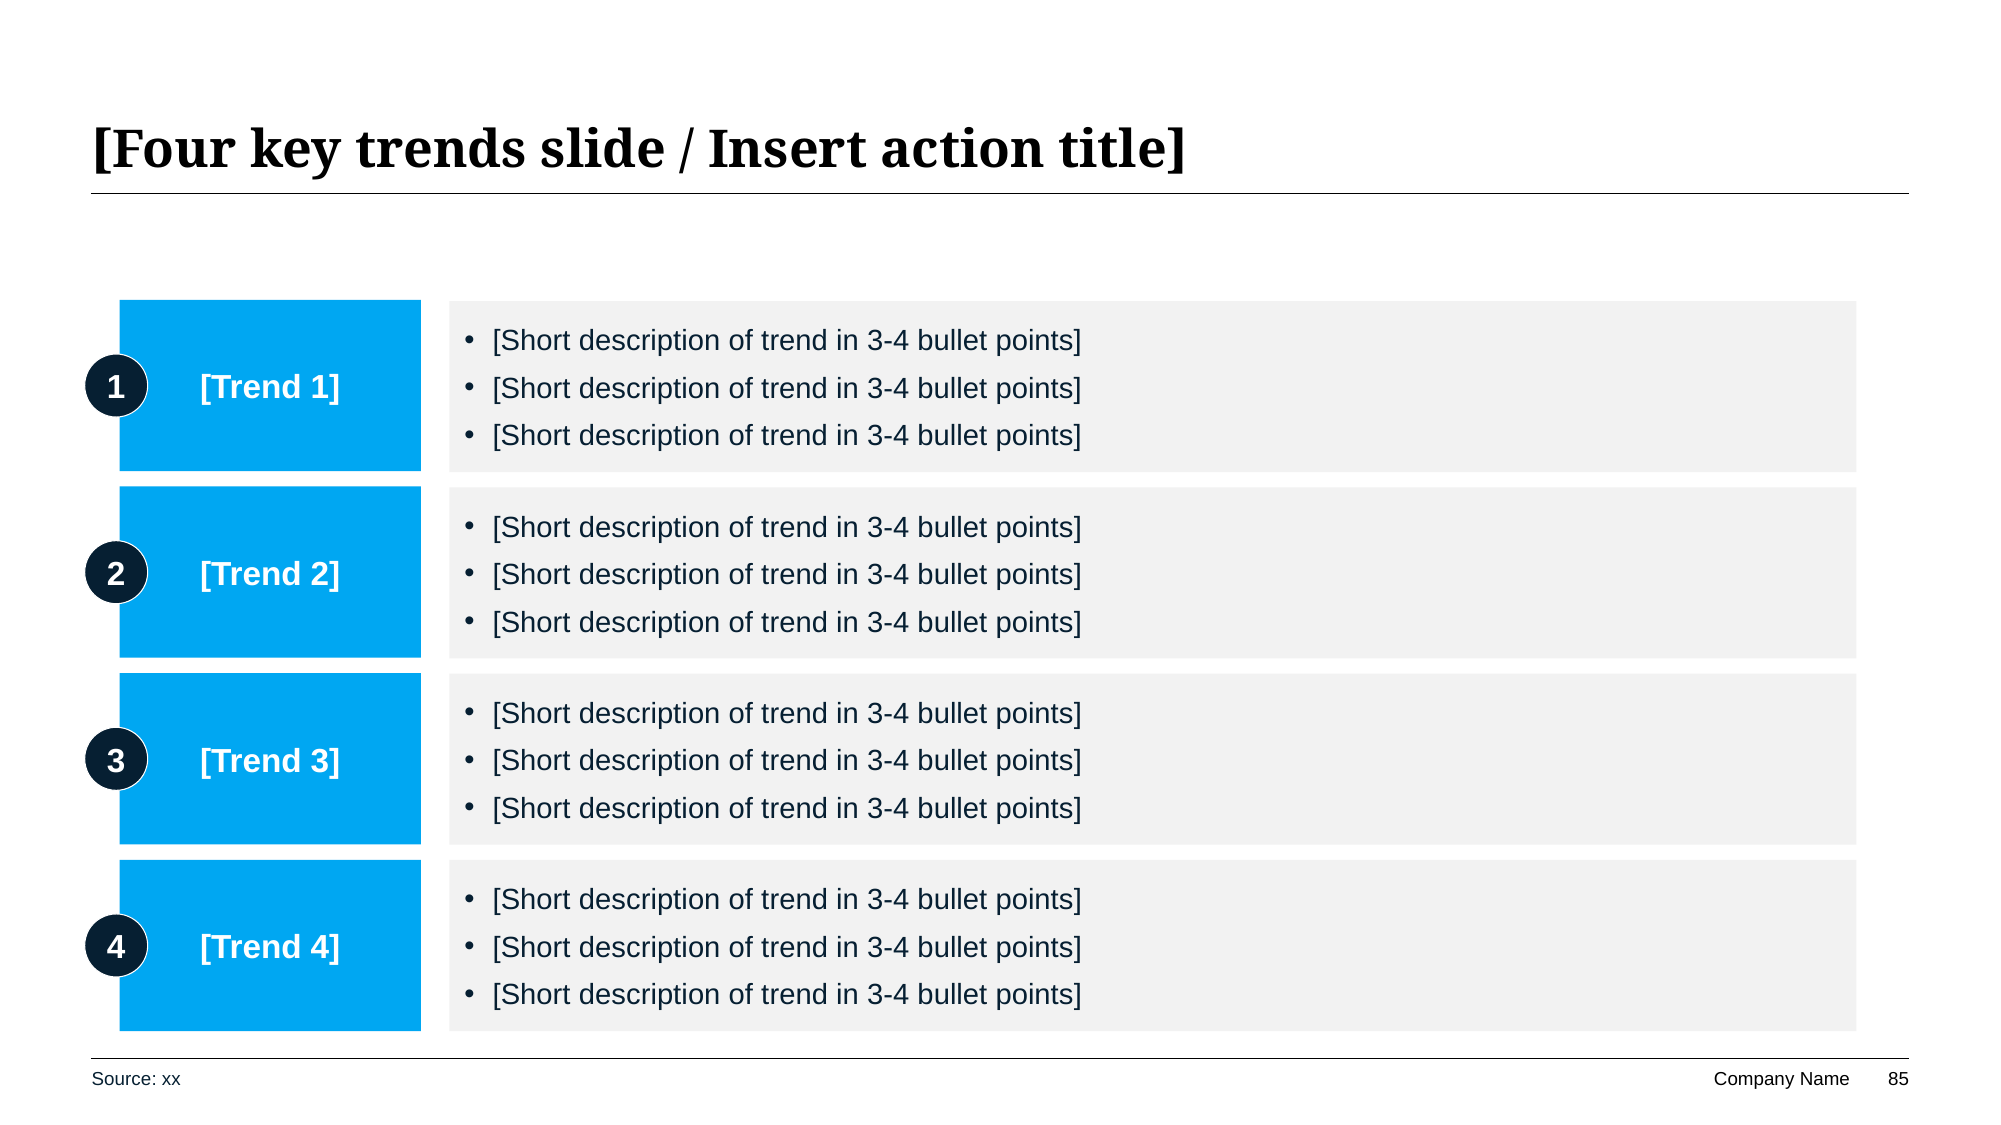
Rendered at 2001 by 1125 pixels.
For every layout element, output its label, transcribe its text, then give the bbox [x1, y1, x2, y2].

text_box [Short description of trend in 3-4 bullet points] [Short description of trend in 3-4 bullet points] [Short description of trend in 3-4 bullet points] [449, 486, 1857, 659]
text_box Source: xx [76, 1048, 1274, 1109]
text_box [Trend 3] [119, 672, 422, 845]
title [Four key trends slide / Insert action title] [91, 58, 1909, 179]
text_box [Short description of trend in 3-4 bullet points] [Short description of trend in 3-4 bullet points] [Short description of trend in 3-4 bullet points] [449, 673, 1857, 845]
text_box [Trend 1] [119, 299, 422, 472]
text_box [Trend 2] [119, 486, 422, 659]
text_box 1 [83, 353, 149, 418]
text_box [Short description of trend in 3-4 bullet points] [Short description of trend in 3-4 bullet points] [Short description of trend in 3-4 bullet points] [449, 859, 1857, 1032]
text_box 4 [83, 913, 149, 978]
text_box [Short description of trend in 3-4 bullet points] [Short description of trend in 3-4 bullet points] [Short description of trend in 3-4 bullet points] [449, 300, 1857, 473]
text_box 3 [83, 726, 149, 792]
text_box 2 [83, 539, 149, 605]
text_box [Trend 4] [119, 859, 422, 1032]
